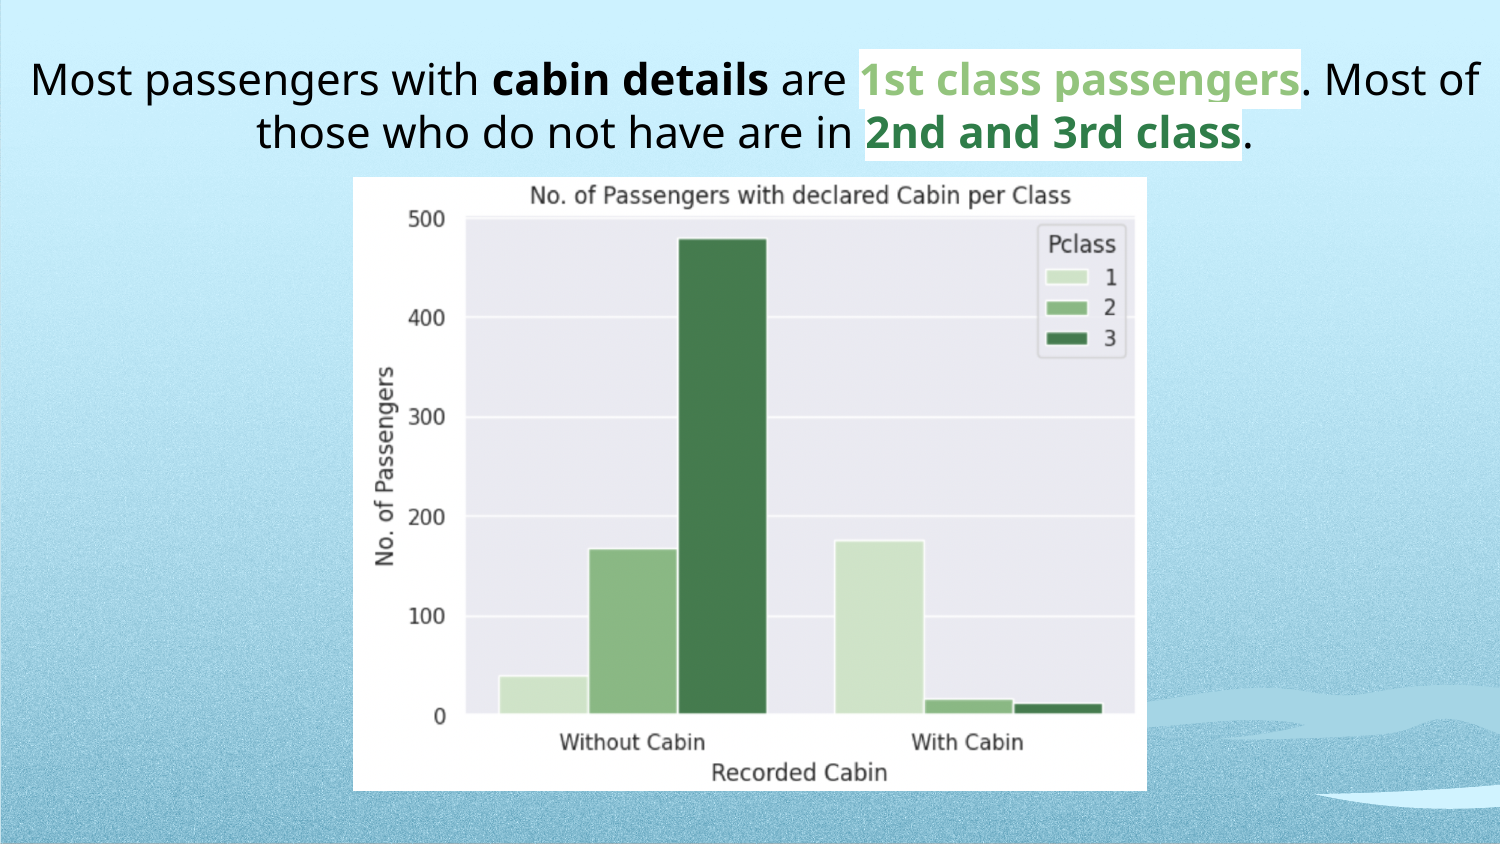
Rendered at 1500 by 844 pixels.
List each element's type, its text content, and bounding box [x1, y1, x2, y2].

title Most passengers with cabin details are 1st class passengers. Most of those who do not have are in 2nd and 3rd class. [9, 17, 1500, 192]
picture [0, 0, 1500, 844]
